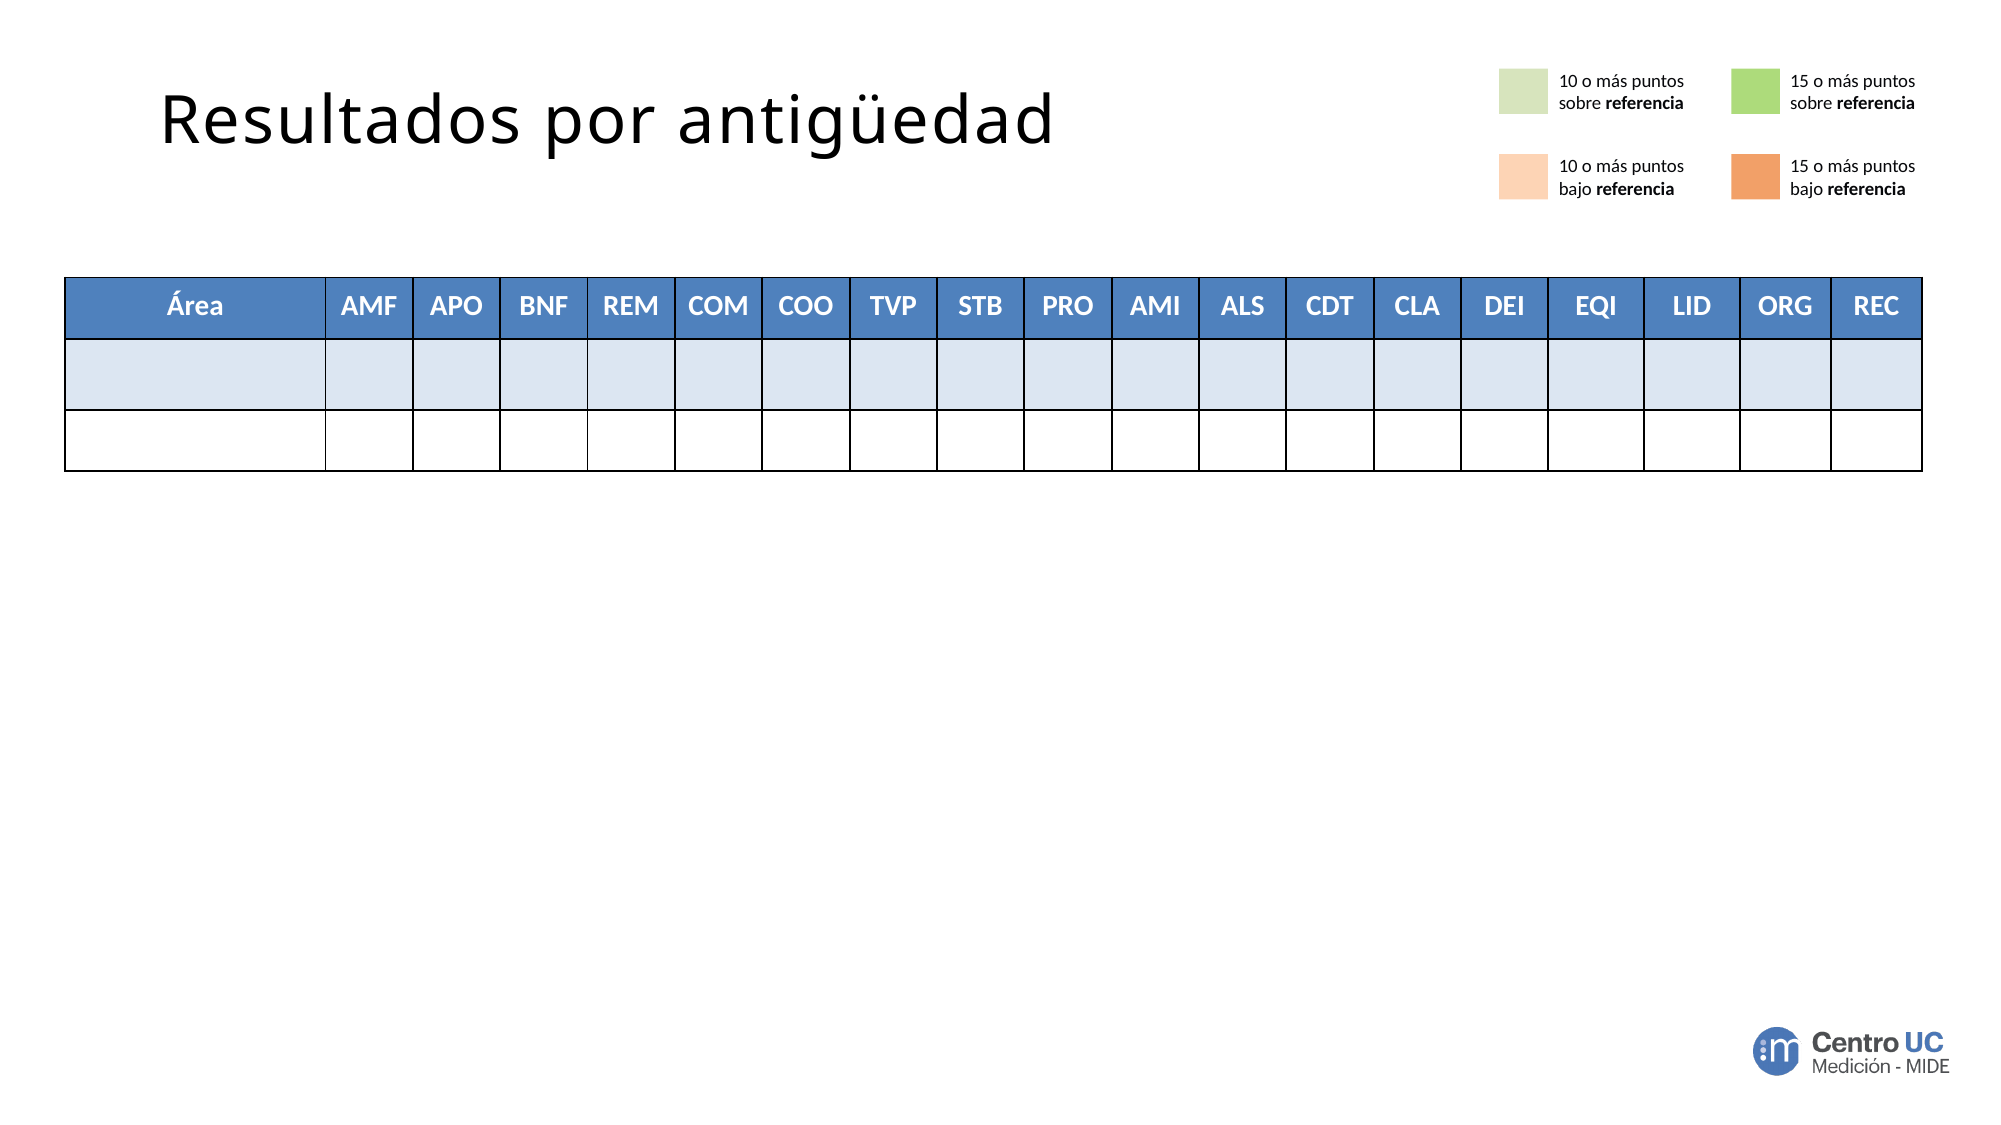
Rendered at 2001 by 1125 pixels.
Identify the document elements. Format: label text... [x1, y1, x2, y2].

table_cell [66, 340, 325, 409]
table_cell [1113, 411, 1198, 470]
table_header LID [1645, 278, 1739, 338]
table_cell [1025, 340, 1111, 409]
table_cell [588, 411, 674, 470]
table_cell [763, 411, 849, 470]
table_cell [1200, 340, 1285, 409]
table_cell [414, 411, 499, 470]
table_header EQI [1549, 278, 1643, 338]
text_box 10 o más puntos sobre referencia [1544, 60, 1713, 121]
table_cell [1741, 340, 1830, 409]
table_header STB [938, 278, 1023, 338]
table_cell [1549, 340, 1643, 409]
table_header REC [1832, 278, 1921, 338]
table_cell [501, 411, 587, 470]
table_cell [326, 411, 412, 470]
table_cell [1287, 411, 1373, 470]
table_cell [676, 411, 761, 470]
picture [1753, 1025, 1951, 1077]
table_cell [1832, 340, 1921, 409]
table_header BNF [501, 278, 587, 338]
table_header DEI [1462, 278, 1547, 338]
table_cell [1741, 411, 1830, 470]
table_cell [1645, 340, 1739, 409]
title Resultados por antigüedad [159, 68, 1351, 175]
table_header CLA [1375, 278, 1460, 338]
table_cell [1113, 340, 1198, 409]
table_header AMF [326, 278, 412, 338]
table_header CDT [1287, 278, 1373, 338]
table_cell [763, 340, 849, 409]
text_box [1498, 153, 1544, 200]
table_cell [851, 411, 936, 470]
text_box [1730, 68, 1775, 115]
table_header PRO [1025, 278, 1111, 338]
table_cell [938, 411, 1023, 470]
table_cell [414, 340, 499, 409]
table_header AMI [1113, 278, 1198, 338]
table_cell [1375, 340, 1460, 409]
text_box [1498, 68, 1544, 115]
table_cell [1025, 411, 1111, 470]
table_header APO [414, 278, 499, 338]
table_header REM [588, 278, 674, 338]
table_cell [1462, 411, 1547, 470]
table_cell [676, 340, 761, 409]
table_cell [1462, 340, 1547, 409]
table_header TVP [851, 278, 936, 338]
text_box 15 o más puntos sobre referencia [1775, 60, 1944, 121]
table_header COO [763, 278, 849, 338]
table_cell [66, 411, 325, 470]
table_cell [1832, 411, 1921, 470]
text_box 10 o más puntos bajo referencia [1544, 146, 1713, 207]
text_box [1730, 153, 1775, 200]
table_cell [1549, 411, 1643, 470]
table_cell [326, 340, 412, 409]
table_cell [588, 340, 674, 409]
table_header Área [66, 278, 325, 338]
table_header ALS [1200, 278, 1285, 338]
table_header COM [676, 278, 761, 338]
table_header ORG [1741, 278, 1830, 338]
table_cell [501, 340, 587, 409]
table_cell [1287, 340, 1373, 409]
table_cell [1375, 411, 1460, 470]
table_cell [938, 340, 1023, 409]
table_cell [1200, 411, 1285, 470]
table_cell [1645, 411, 1739, 470]
table_cell [851, 340, 936, 409]
text_box 15 o más puntos bajo referencia [1775, 146, 1944, 207]
